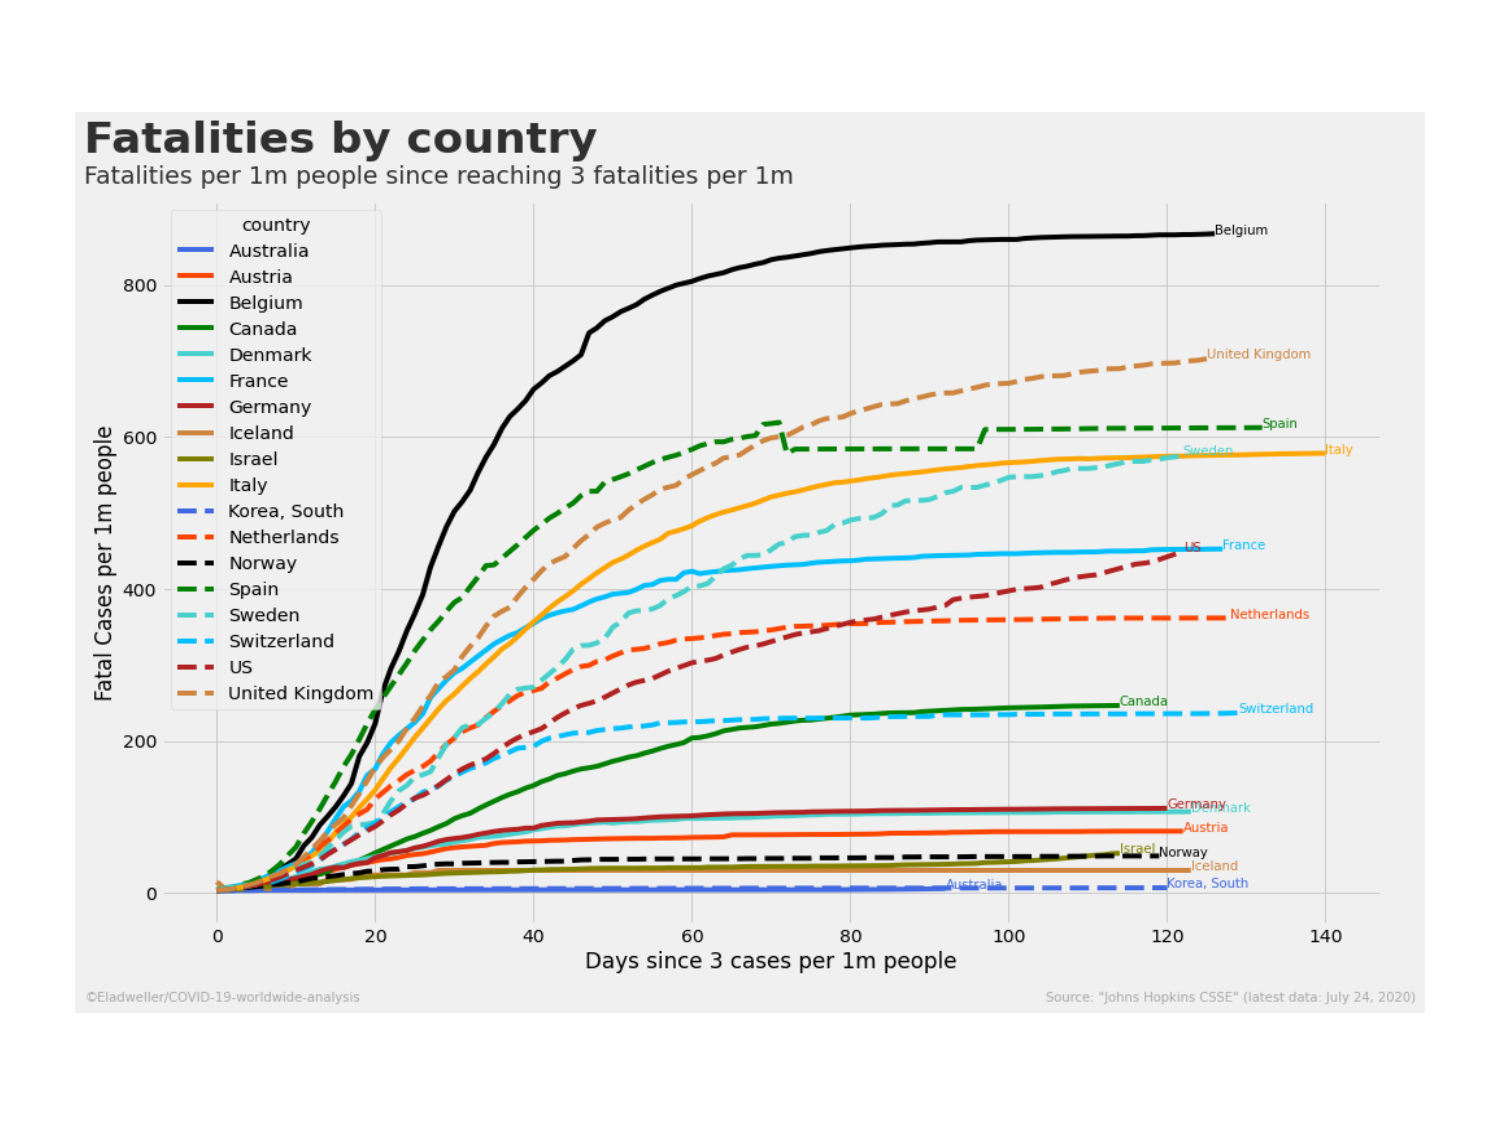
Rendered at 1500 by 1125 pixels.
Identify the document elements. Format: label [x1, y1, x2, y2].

picture [74, 112, 1426, 1013]
